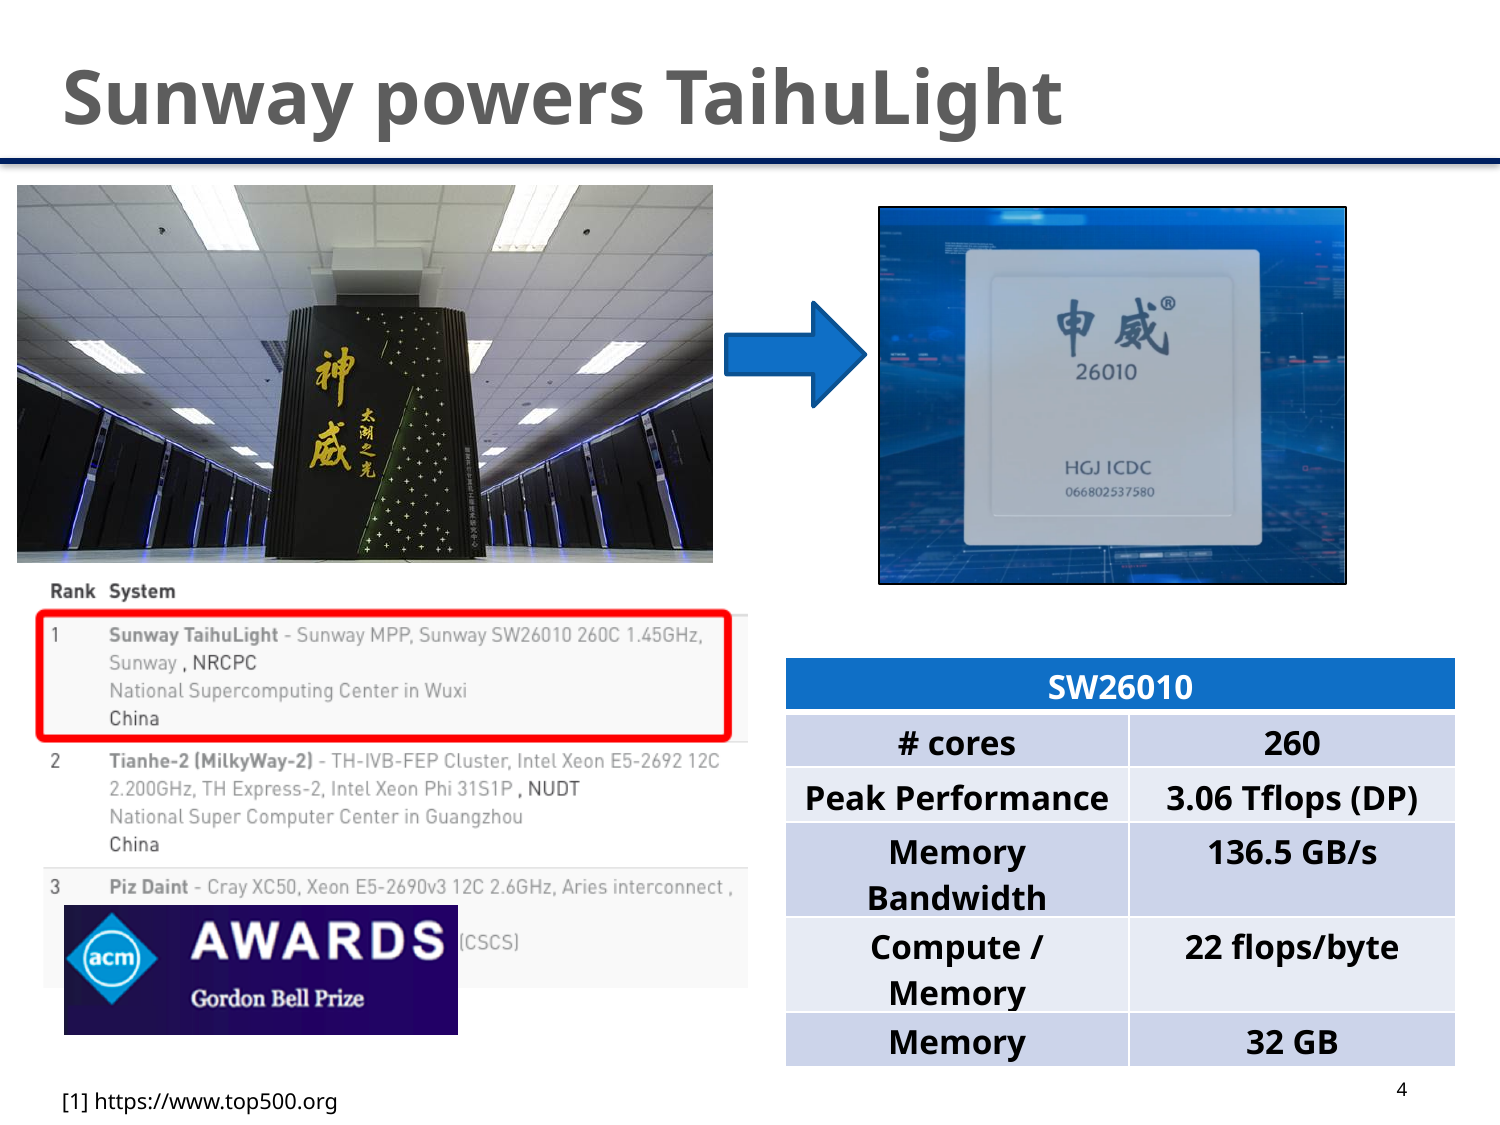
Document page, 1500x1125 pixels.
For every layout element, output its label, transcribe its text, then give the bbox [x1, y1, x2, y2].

table_cell 32 GB [1130, 1013, 1455, 1066]
table_cell 3.06 Tflops (DP) [1130, 768, 1455, 821]
table_cell Memory Bandwidth [786, 823, 1128, 916]
table_cell Memory [786, 1013, 1128, 1066]
picture [879, 207, 1345, 584]
table_cell # cores [786, 715, 1128, 766]
table_cell 136.5 GB/s [1130, 823, 1455, 916]
table_cell 260 [1130, 715, 1455, 766]
picture [29, 569, 748, 1035]
text_box [724, 300, 868, 409]
text_box [1] https://www.top500.org [47, 1080, 1235, 1122]
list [17, 185, 714, 563]
table_cell Compute / Memory [786, 918, 1128, 1011]
table_cell 22 flops/byte [1130, 918, 1455, 1011]
table_header SW26010 [786, 658, 1455, 709]
table_cell Peak Performance [786, 768, 1128, 821]
text_box Sunway powers TaihuLight [47, 56, 1471, 148]
